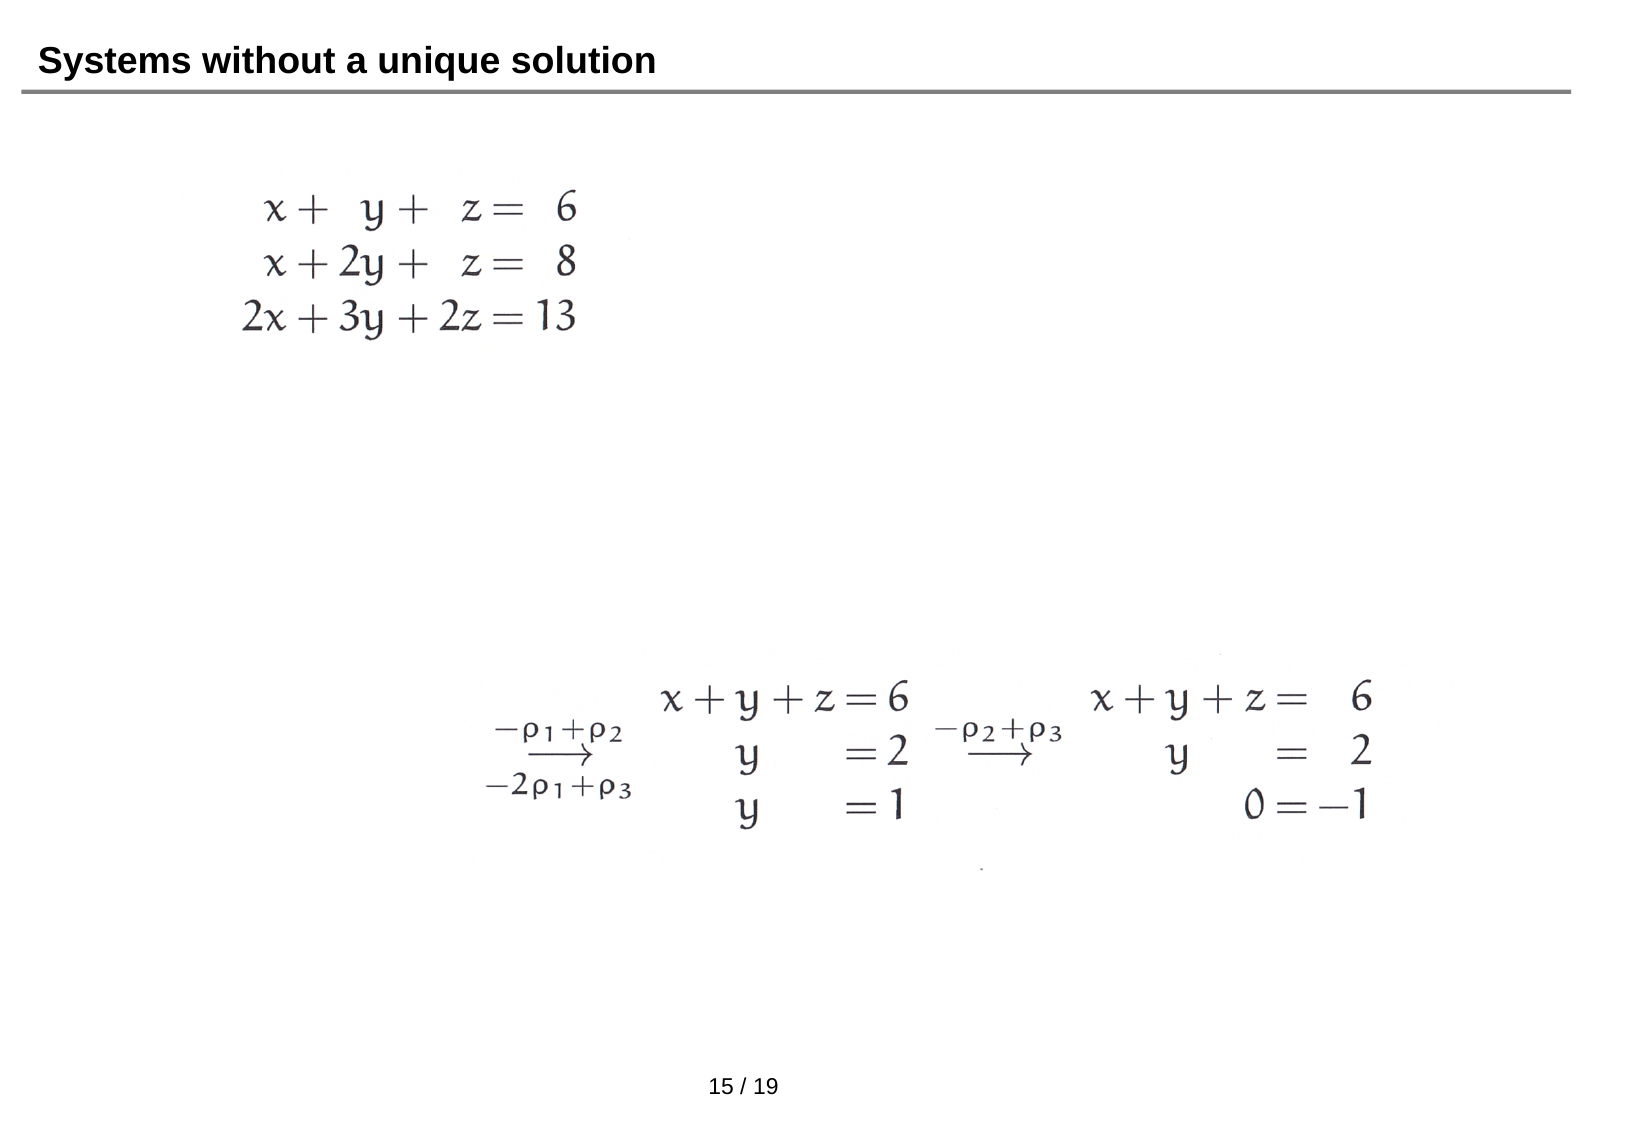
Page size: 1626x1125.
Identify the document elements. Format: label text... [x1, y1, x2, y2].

picture [179, 163, 650, 361]
text_box Systems without a unique solution [23, 24, 1610, 93]
picture [413, 644, 1455, 879]
